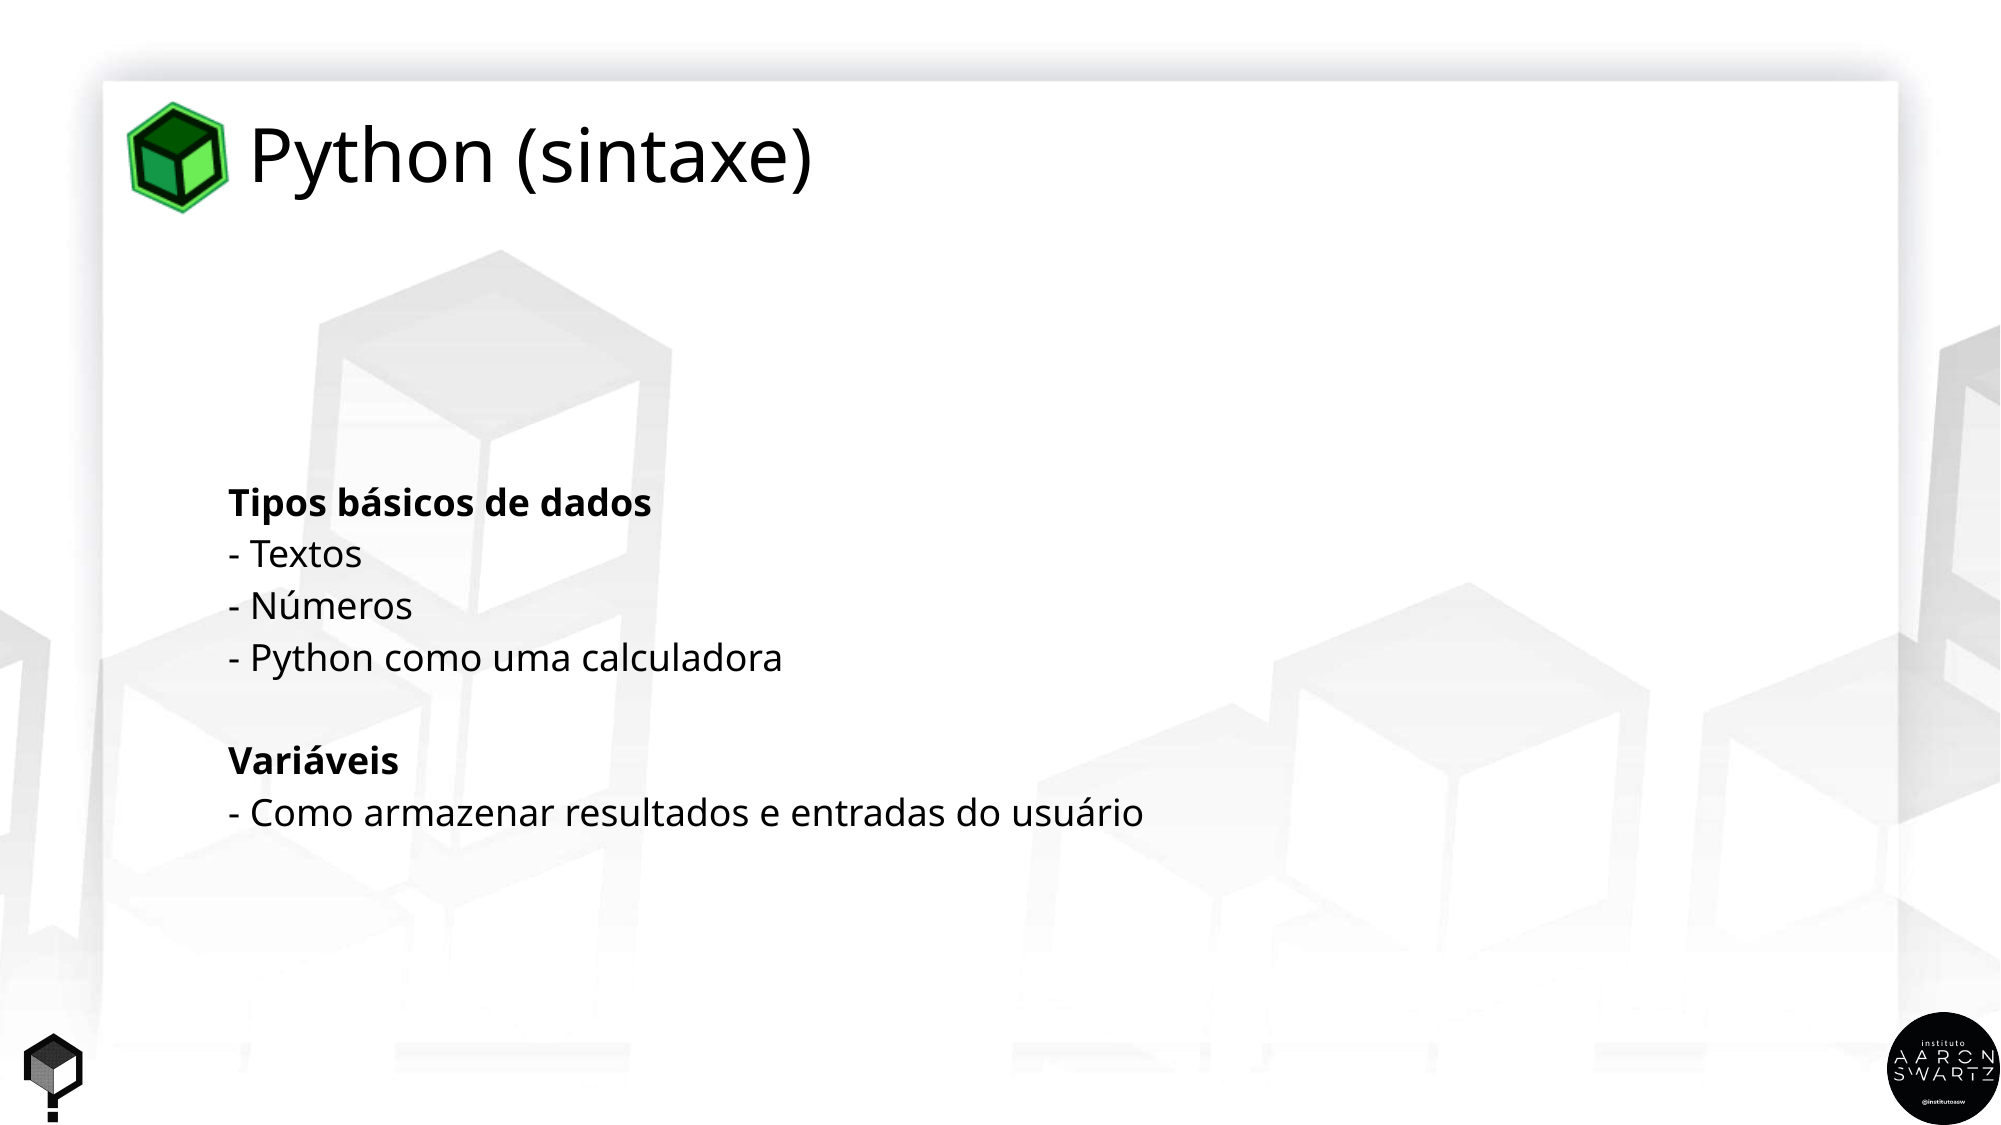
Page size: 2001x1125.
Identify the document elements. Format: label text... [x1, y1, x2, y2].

title Python (sintaxe) [233, 75, 1250, 241]
picture [0, 0, 2001, 1125]
text_box Tipos básicos de dados - Textos - Números - Python como uma calculadora Variáveis - Como armazenar resultados e entradas do usuário [213, 456, 1461, 850]
